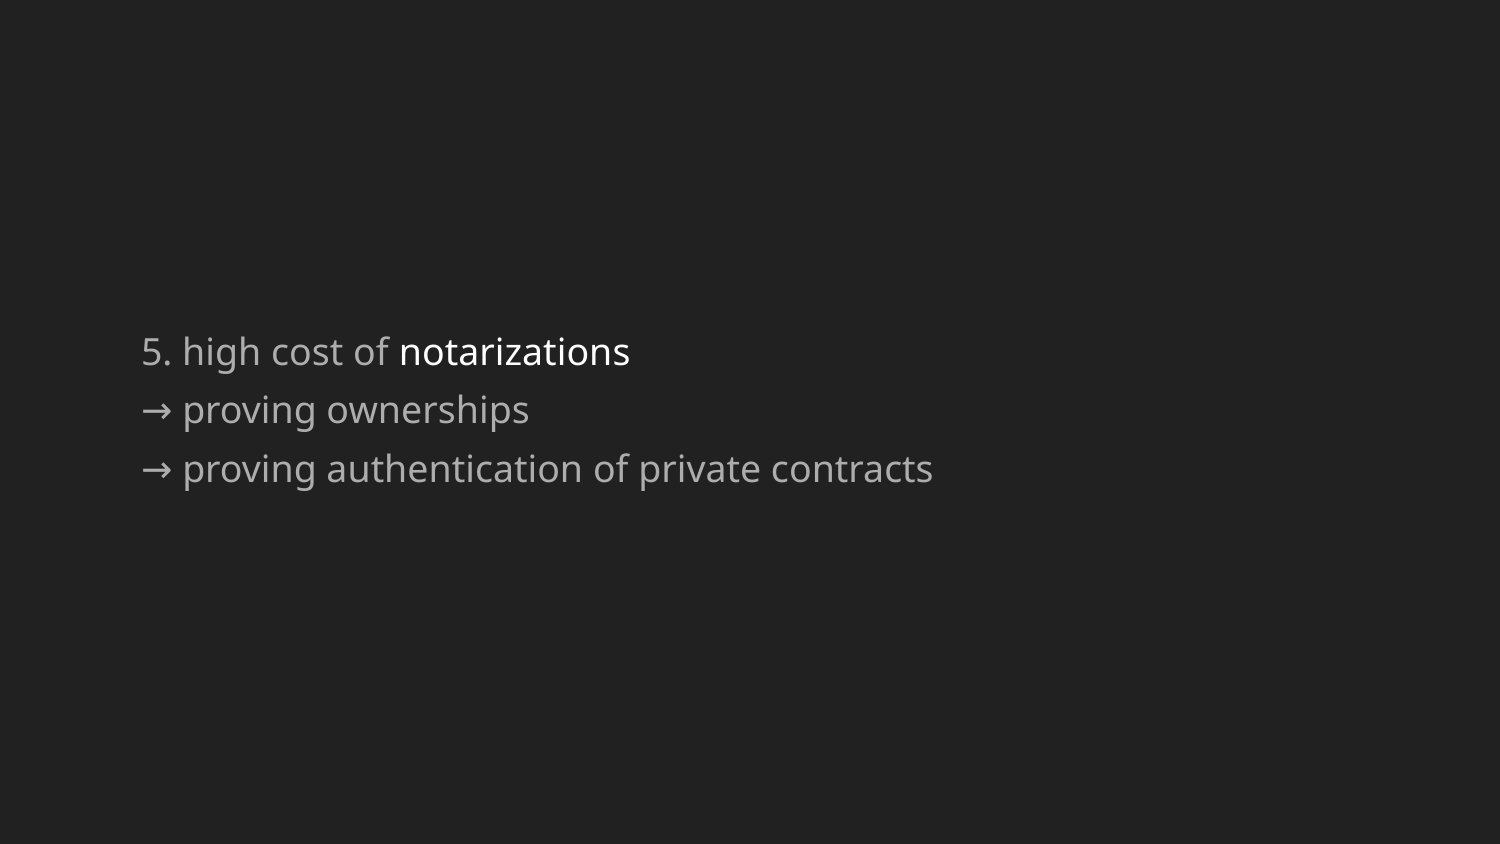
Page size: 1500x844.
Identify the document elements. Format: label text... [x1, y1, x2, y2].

list 5. high cost of notarizations → proving ownerships → proving authentication of private contracts [51, 226, 1449, 787]
